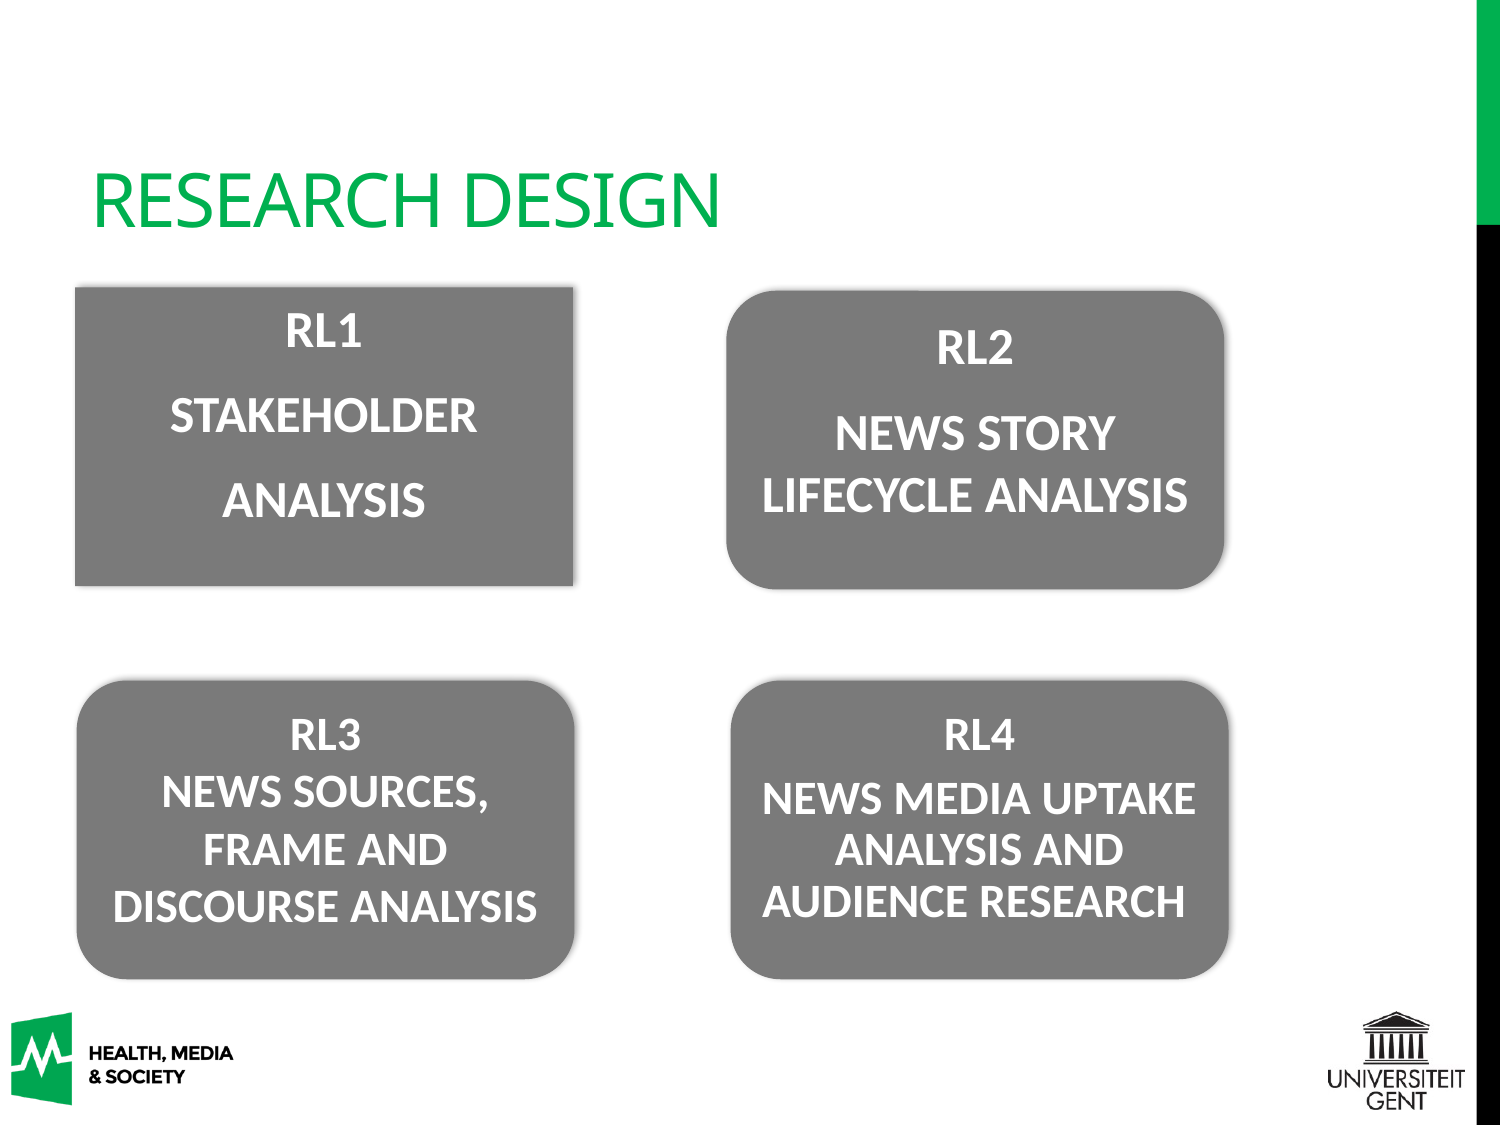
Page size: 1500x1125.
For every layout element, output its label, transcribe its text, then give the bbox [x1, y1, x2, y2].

list RL1 STAKEHOLDER ANALYSIS [75, 287, 573, 587]
title Research design [75, 25, 1025, 250]
text_box RL2 NEWS STORY LIFECYCLE ANALYSIS [726, 290, 1225, 590]
picture [1328, 1011, 1465, 1110]
text_box RL3 NEWS SOURCES, FRAME AND DISCOURSE ANALYSIS [76, 680, 575, 980]
picture [0, 999, 243, 1117]
text_box RL4 NEWS MEDIA UPTAKE ANALYSIS AND AUDIENCE RESEARCH [730, 680, 1229, 980]
